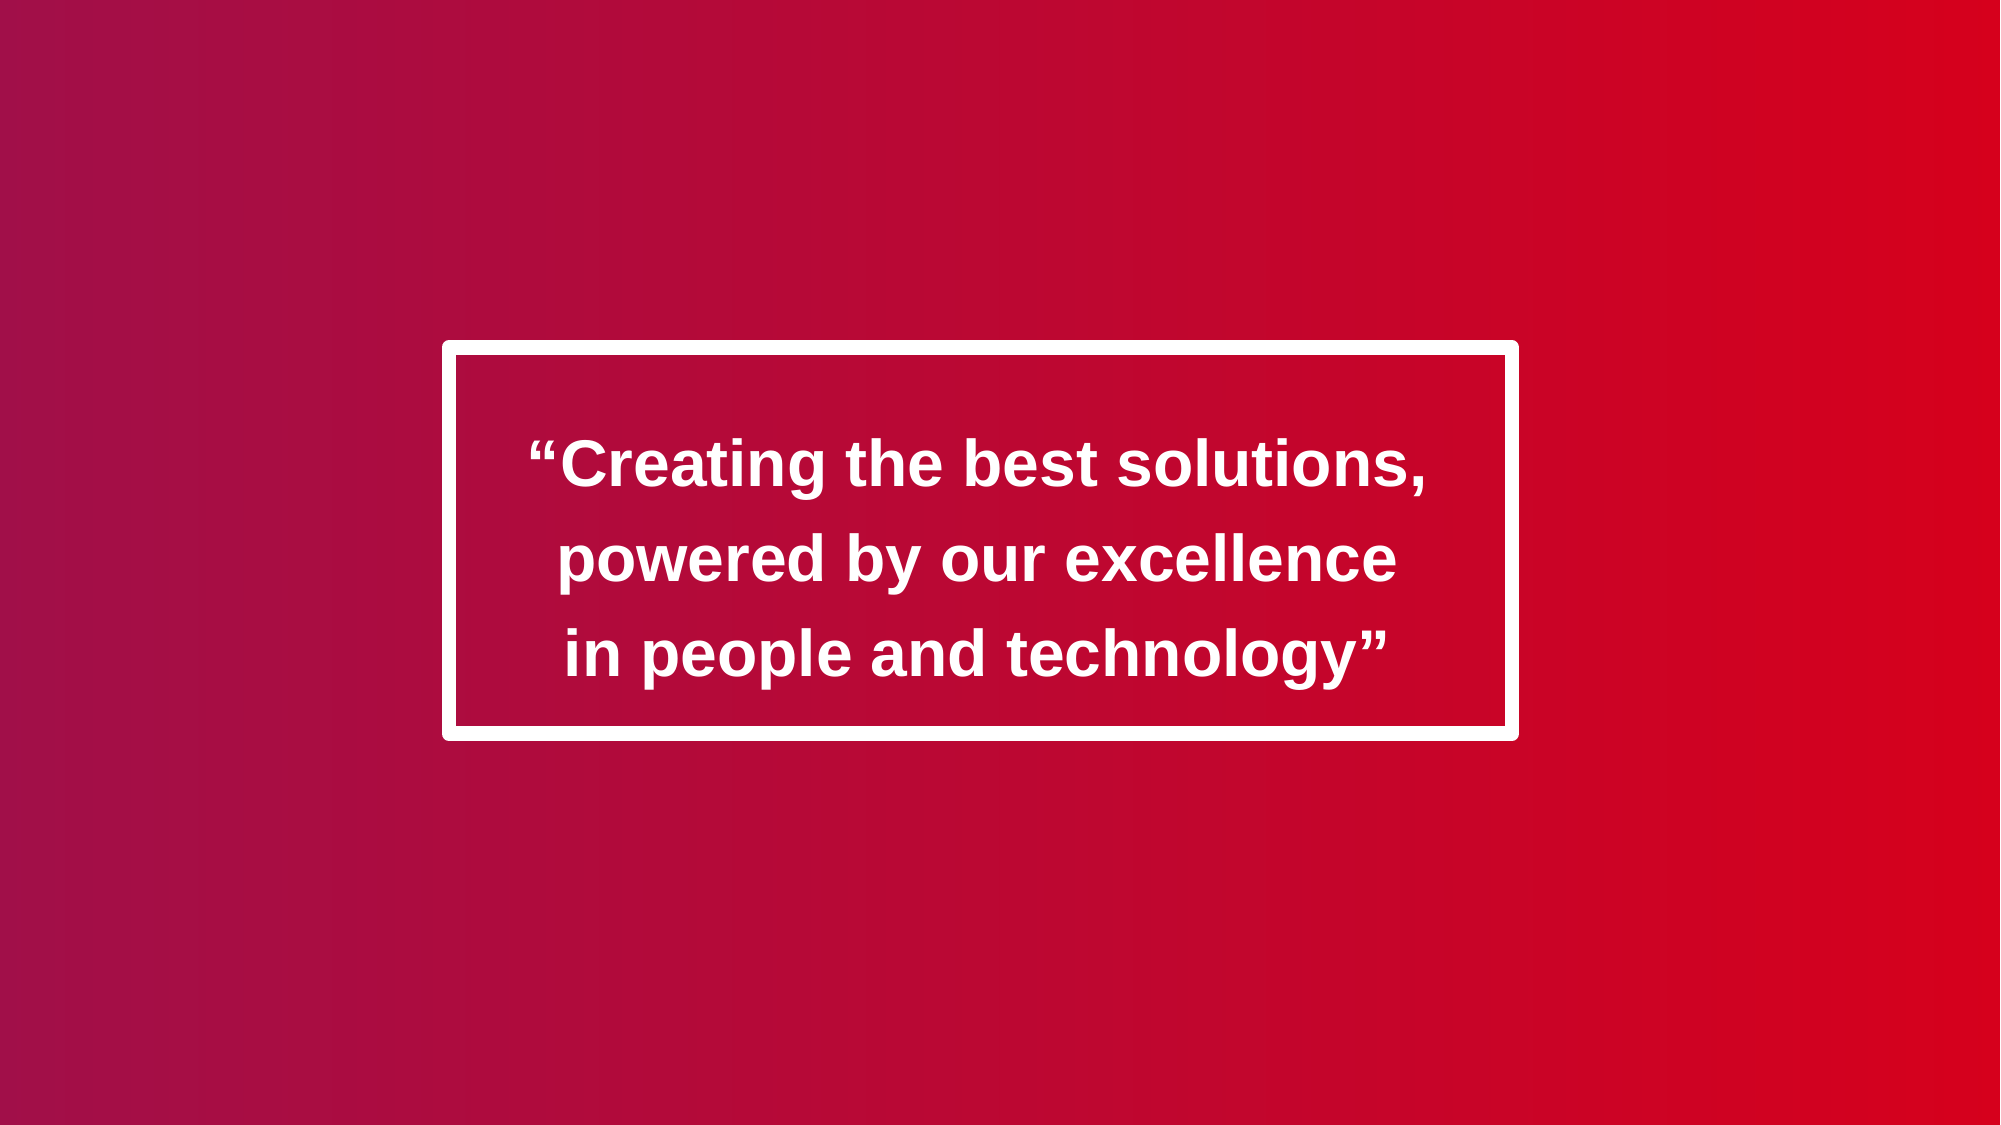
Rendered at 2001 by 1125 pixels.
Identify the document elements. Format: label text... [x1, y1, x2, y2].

list “Creating the best solutions, powered by our excellence in people and technology” [508, 396, 1448, 702]
